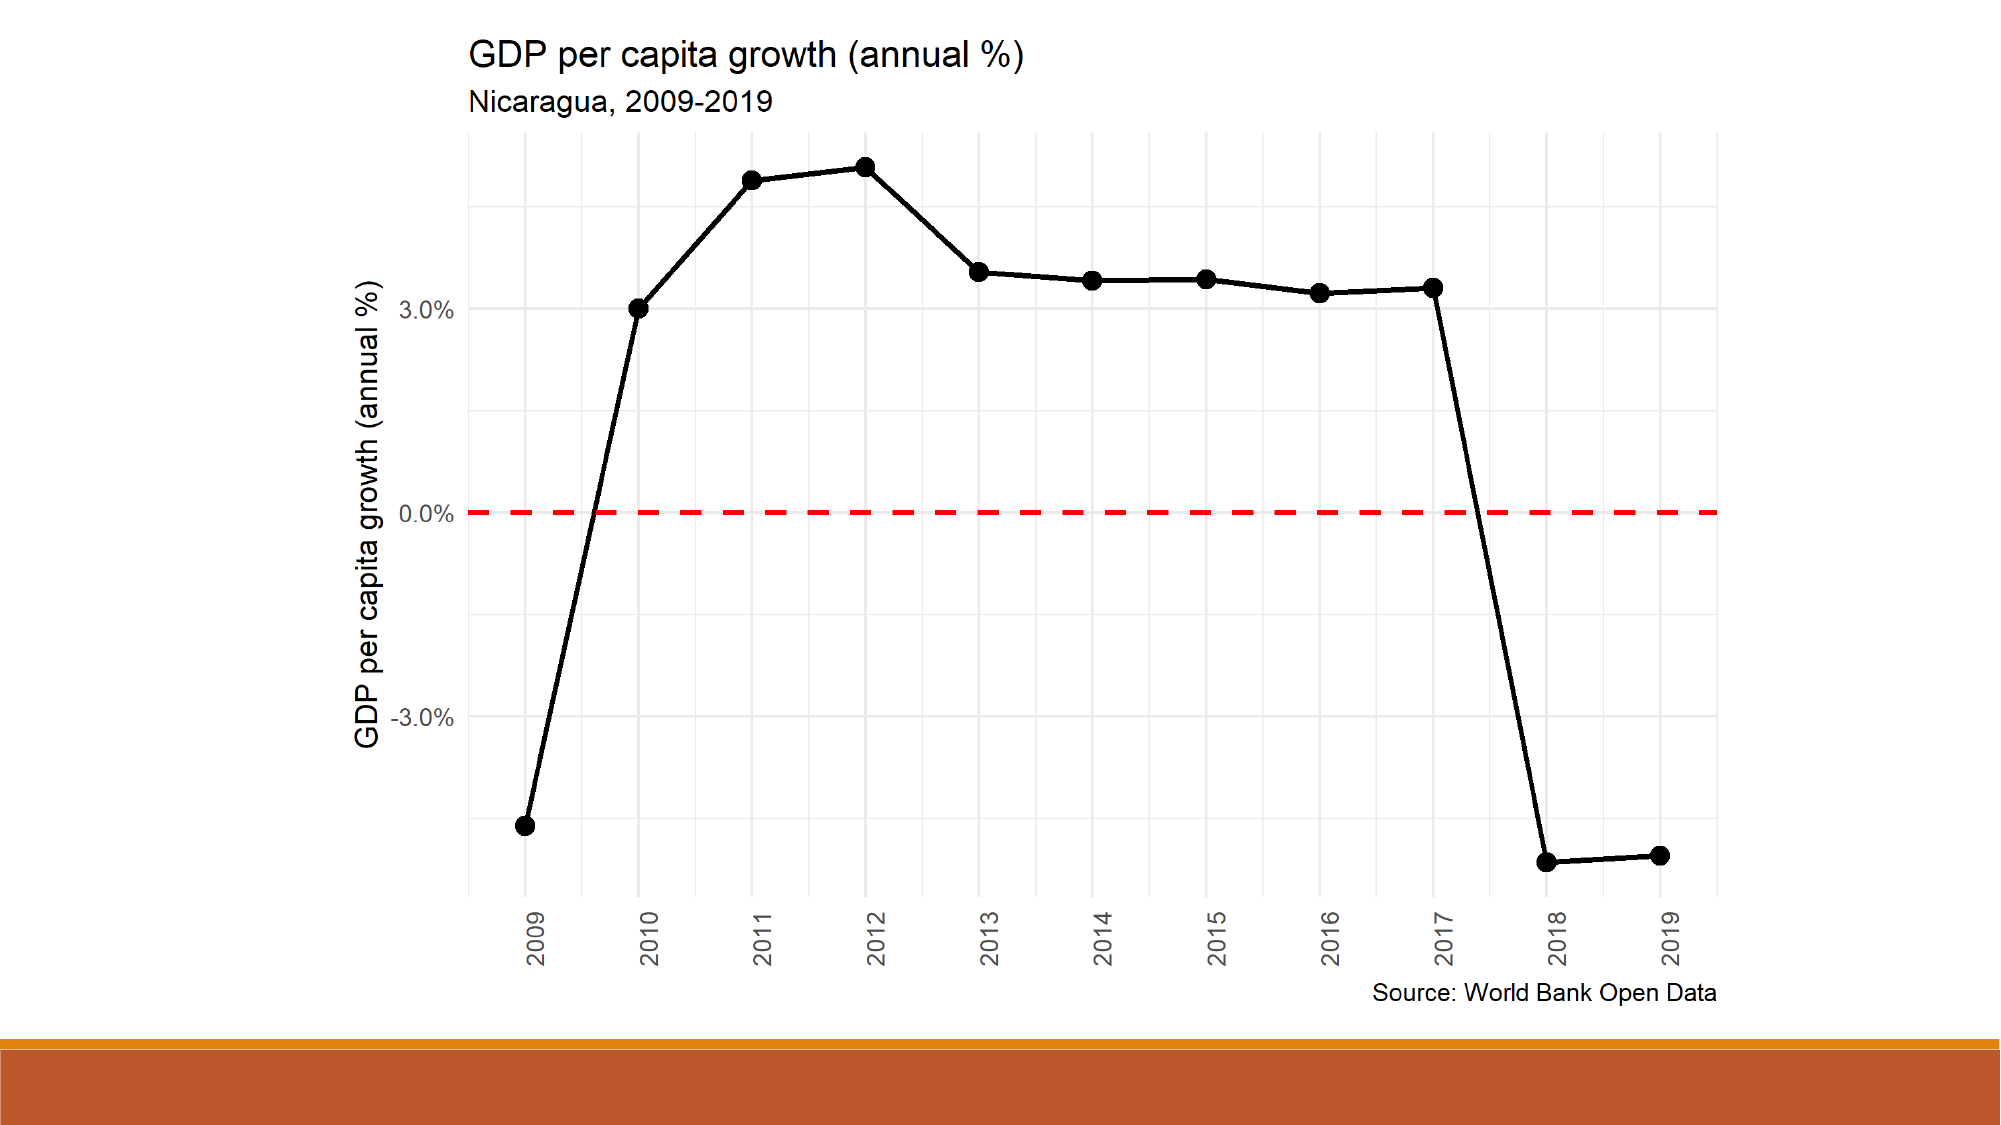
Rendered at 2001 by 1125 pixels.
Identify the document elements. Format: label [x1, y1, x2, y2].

list [338, 24, 1733, 1021]
